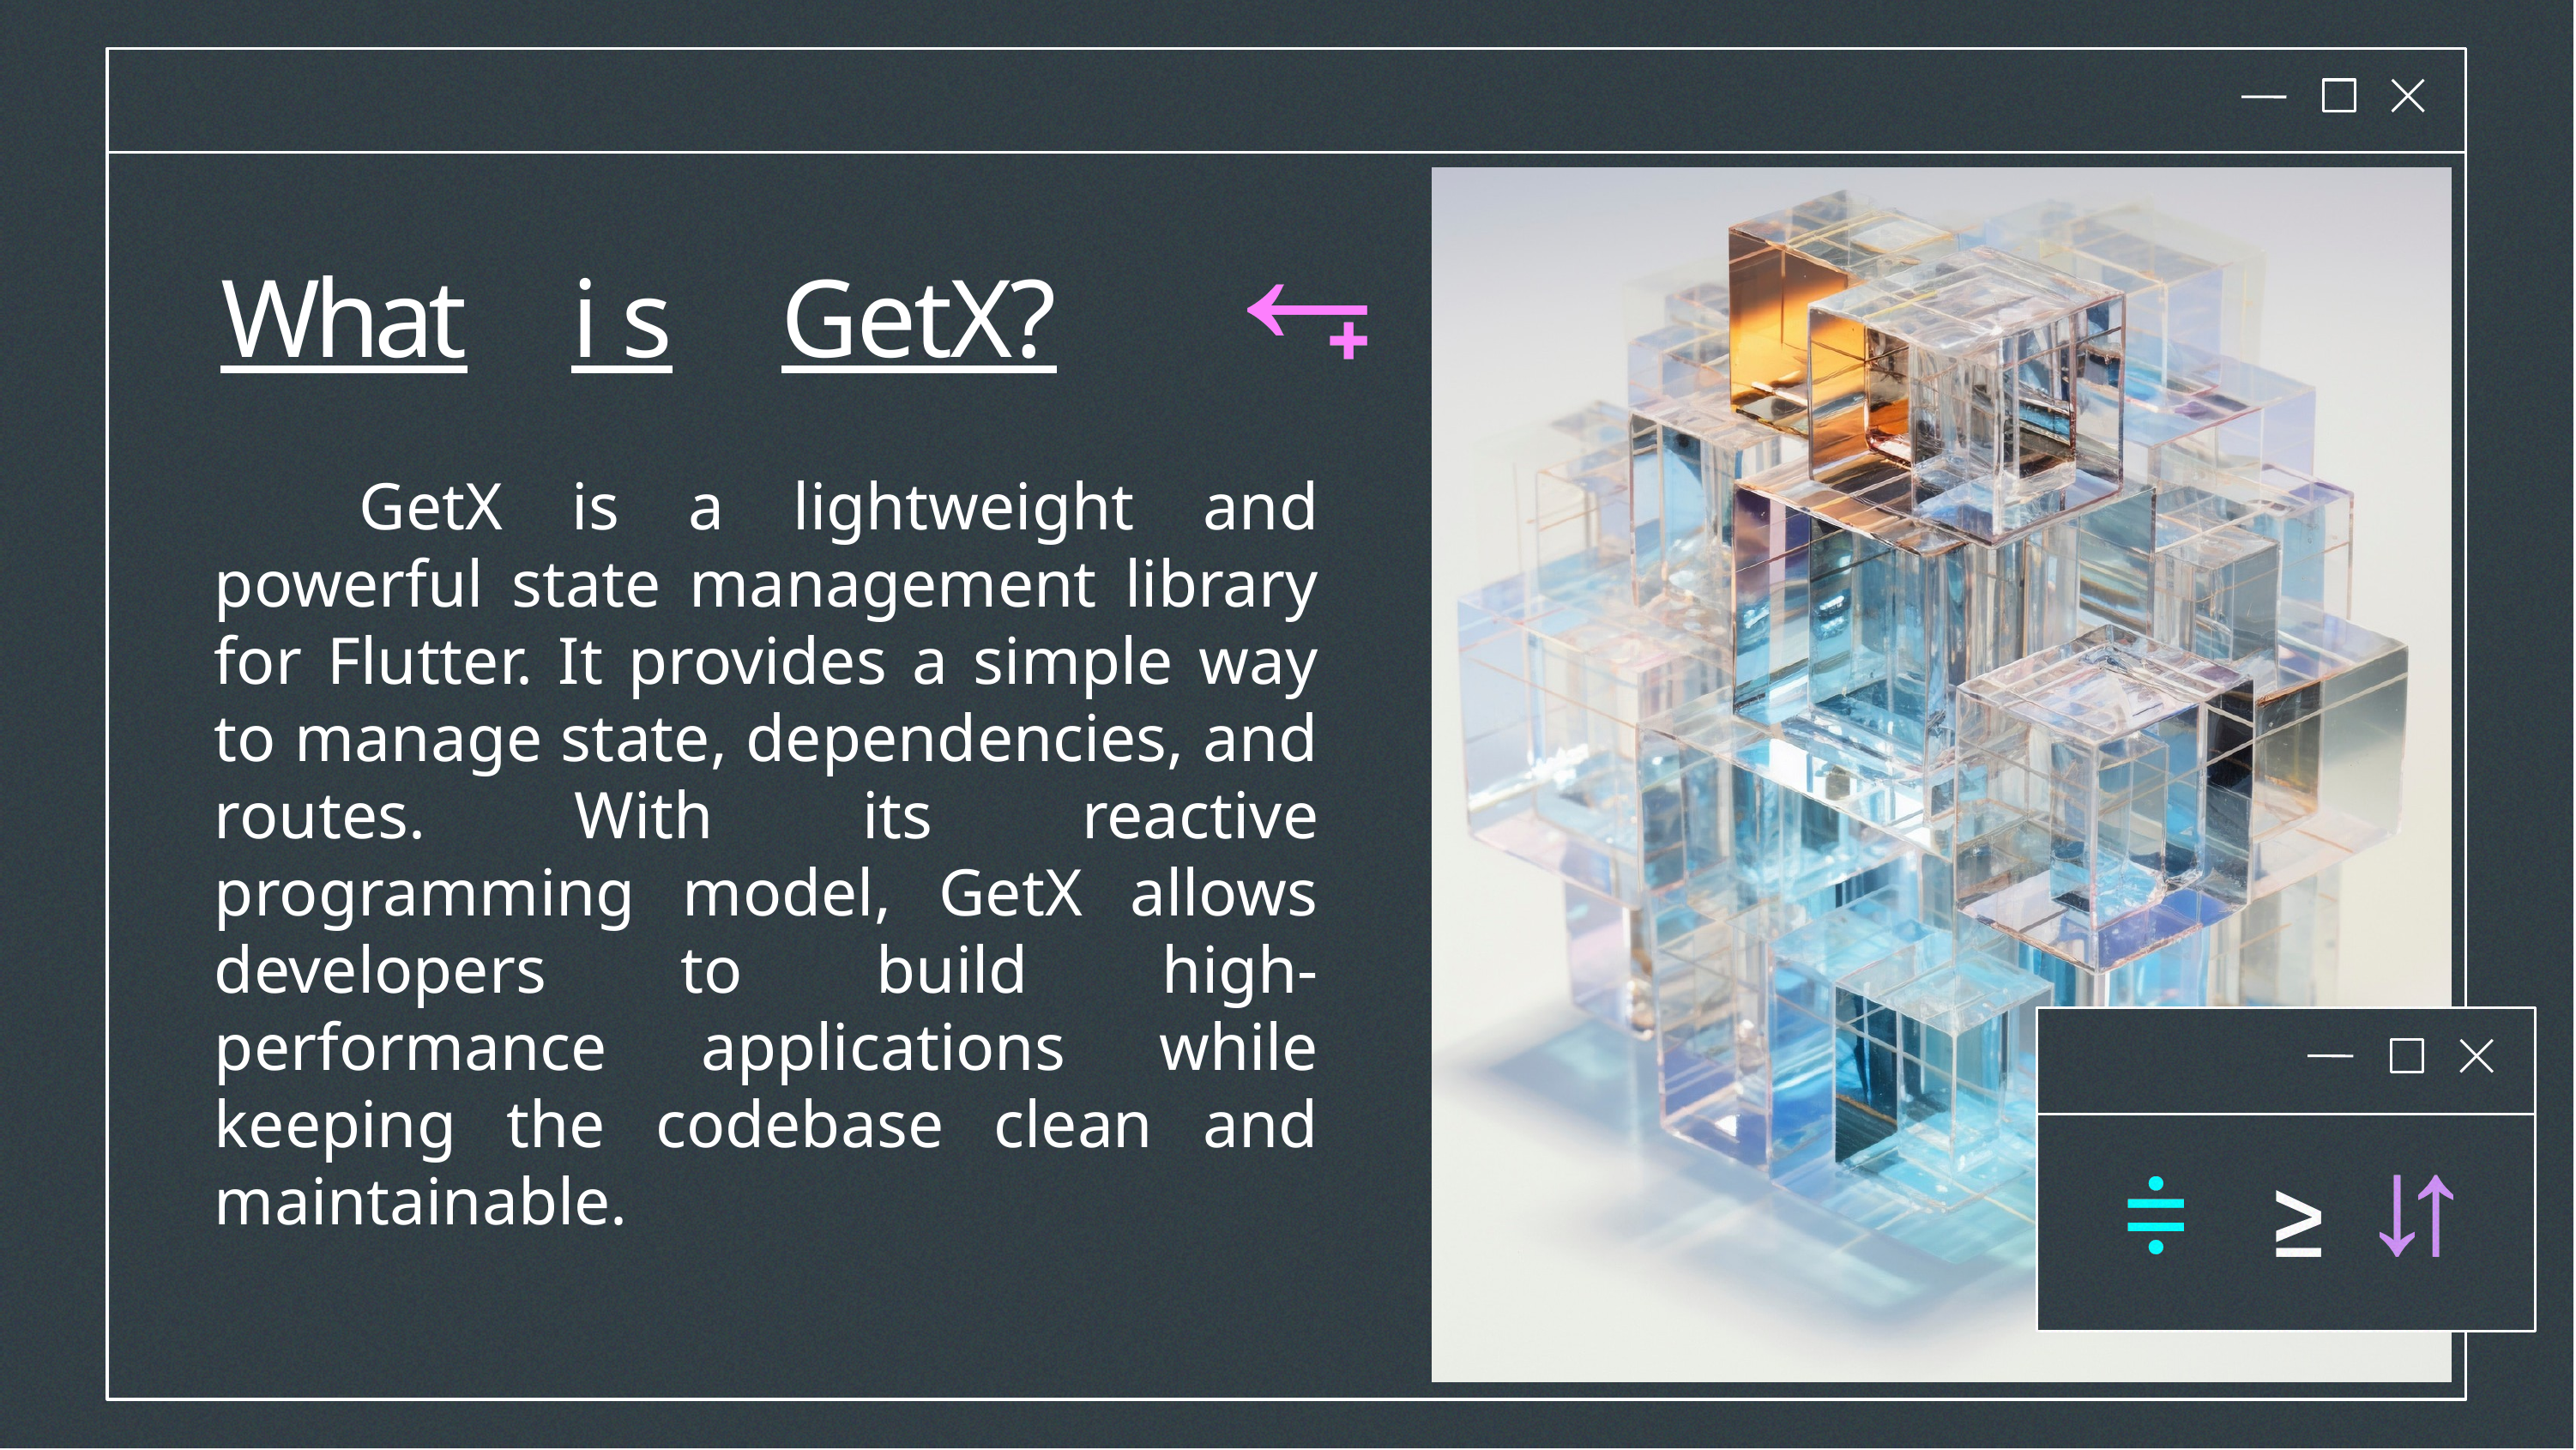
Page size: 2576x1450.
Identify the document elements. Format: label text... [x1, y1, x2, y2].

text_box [1237, 166, 2536, 1382]
text_box GetX is a lightweight and powerful state management library for Flutter. It provides a simple way to manage state, dependencies, and routes. With its reactive programming model, GetX allows developers to build high-performance applications while keeping the codebase clean and maintainable. [213, 463, 1232, 1238]
picture [0, 0, 2573, 1448]
title What is GetX? [219, 247, 1131, 463]
